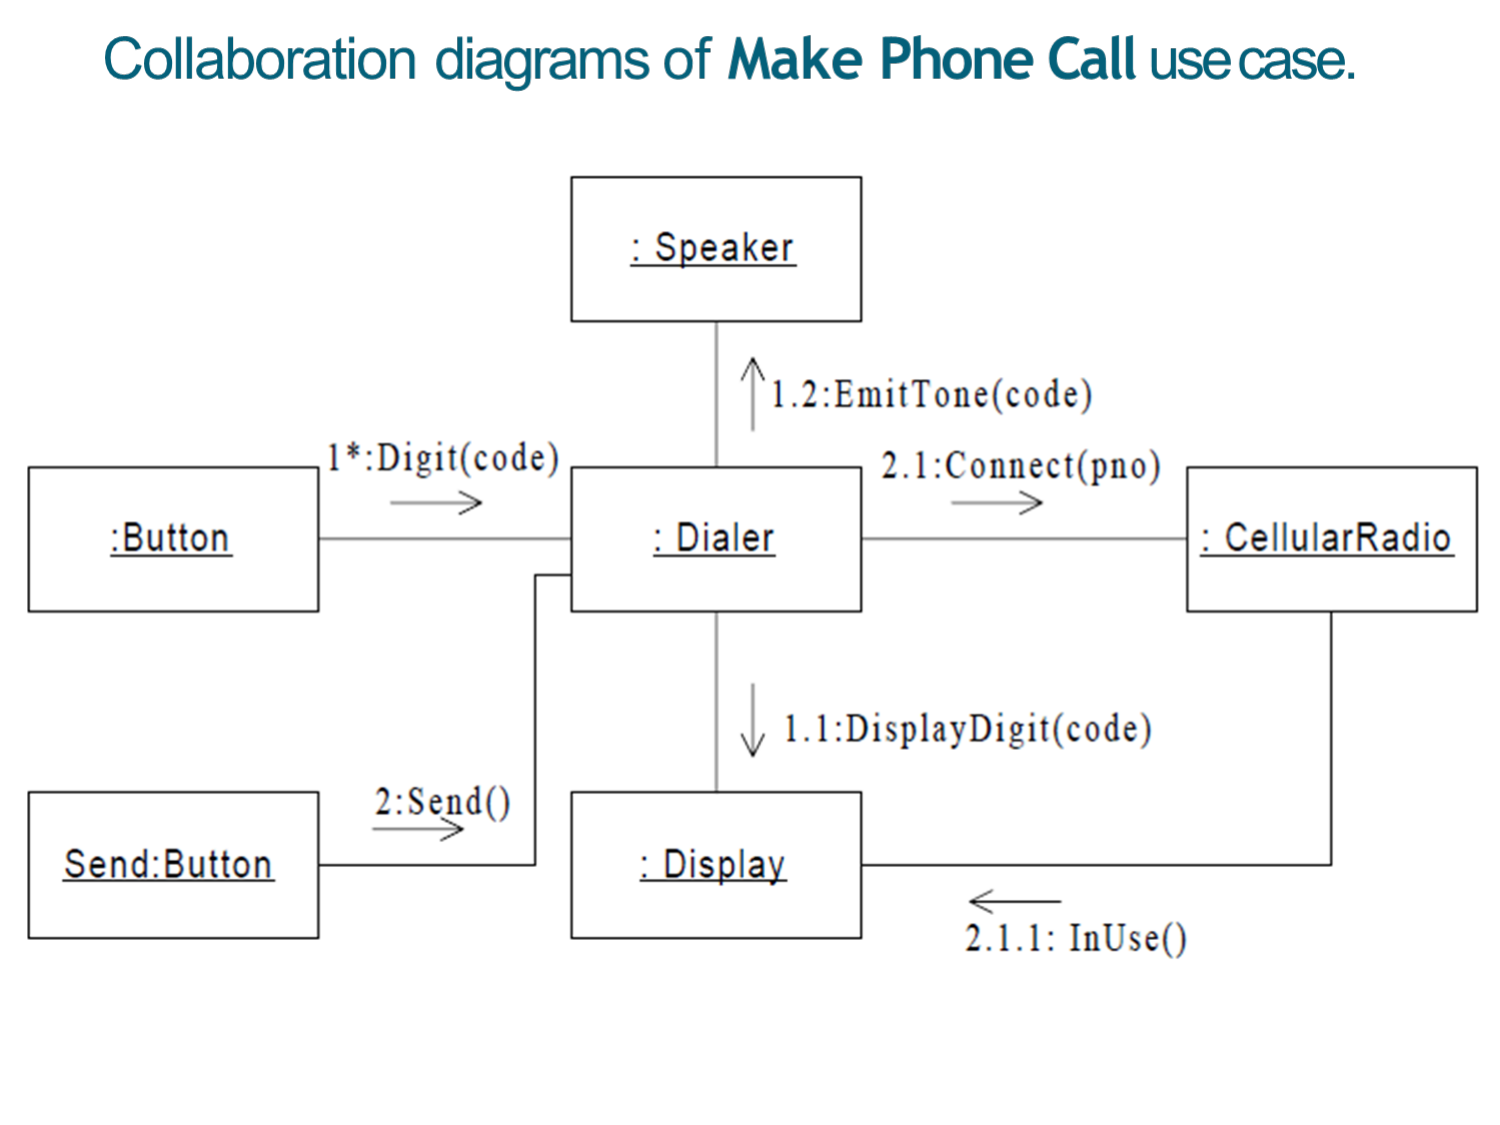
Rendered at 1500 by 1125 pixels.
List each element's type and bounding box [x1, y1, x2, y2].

picture [67, 3, 1390, 128]
picture [0, 157, 1500, 968]
